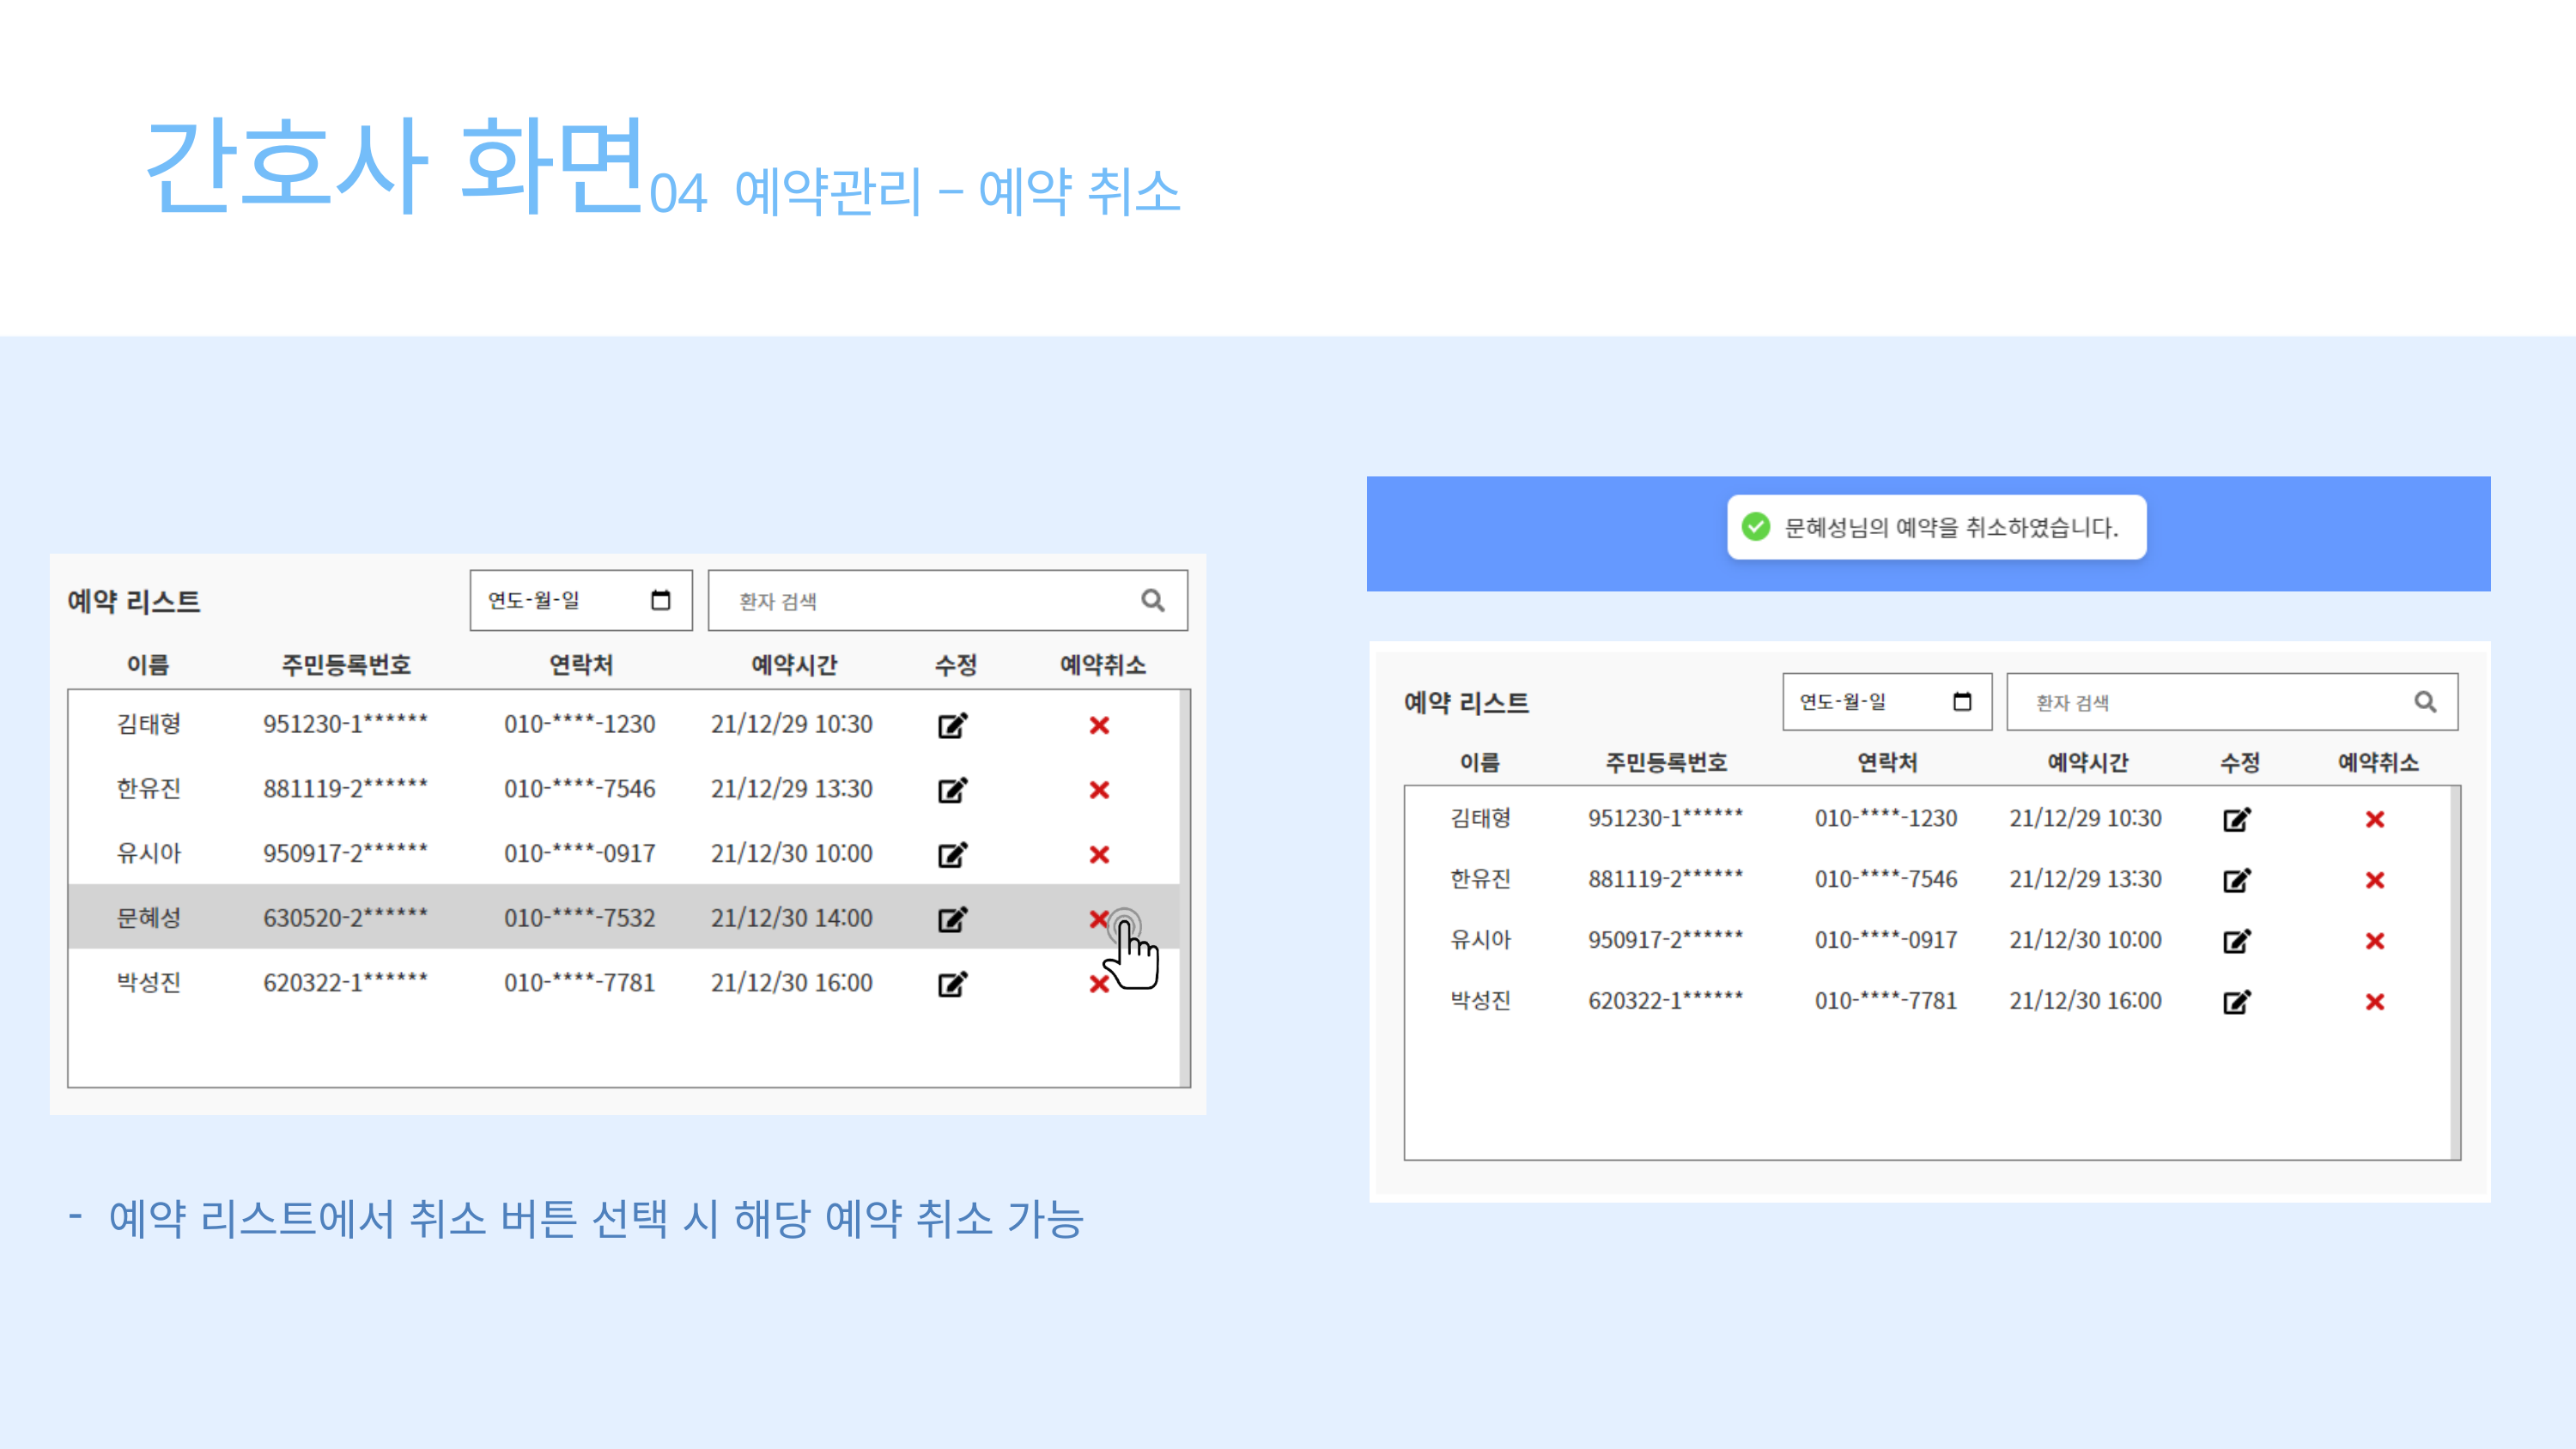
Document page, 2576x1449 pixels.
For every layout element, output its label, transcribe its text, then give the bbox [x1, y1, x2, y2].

picture [1370, 641, 2491, 1203]
picture [50, 554, 1206, 1116]
text_box 예약 리스트에서 취소 버튼 선택 시 해당 예약 취소 가능 [55, 1185, 1099, 1251]
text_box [0, 0, 2576, 337]
picture [1366, 476, 2491, 591]
